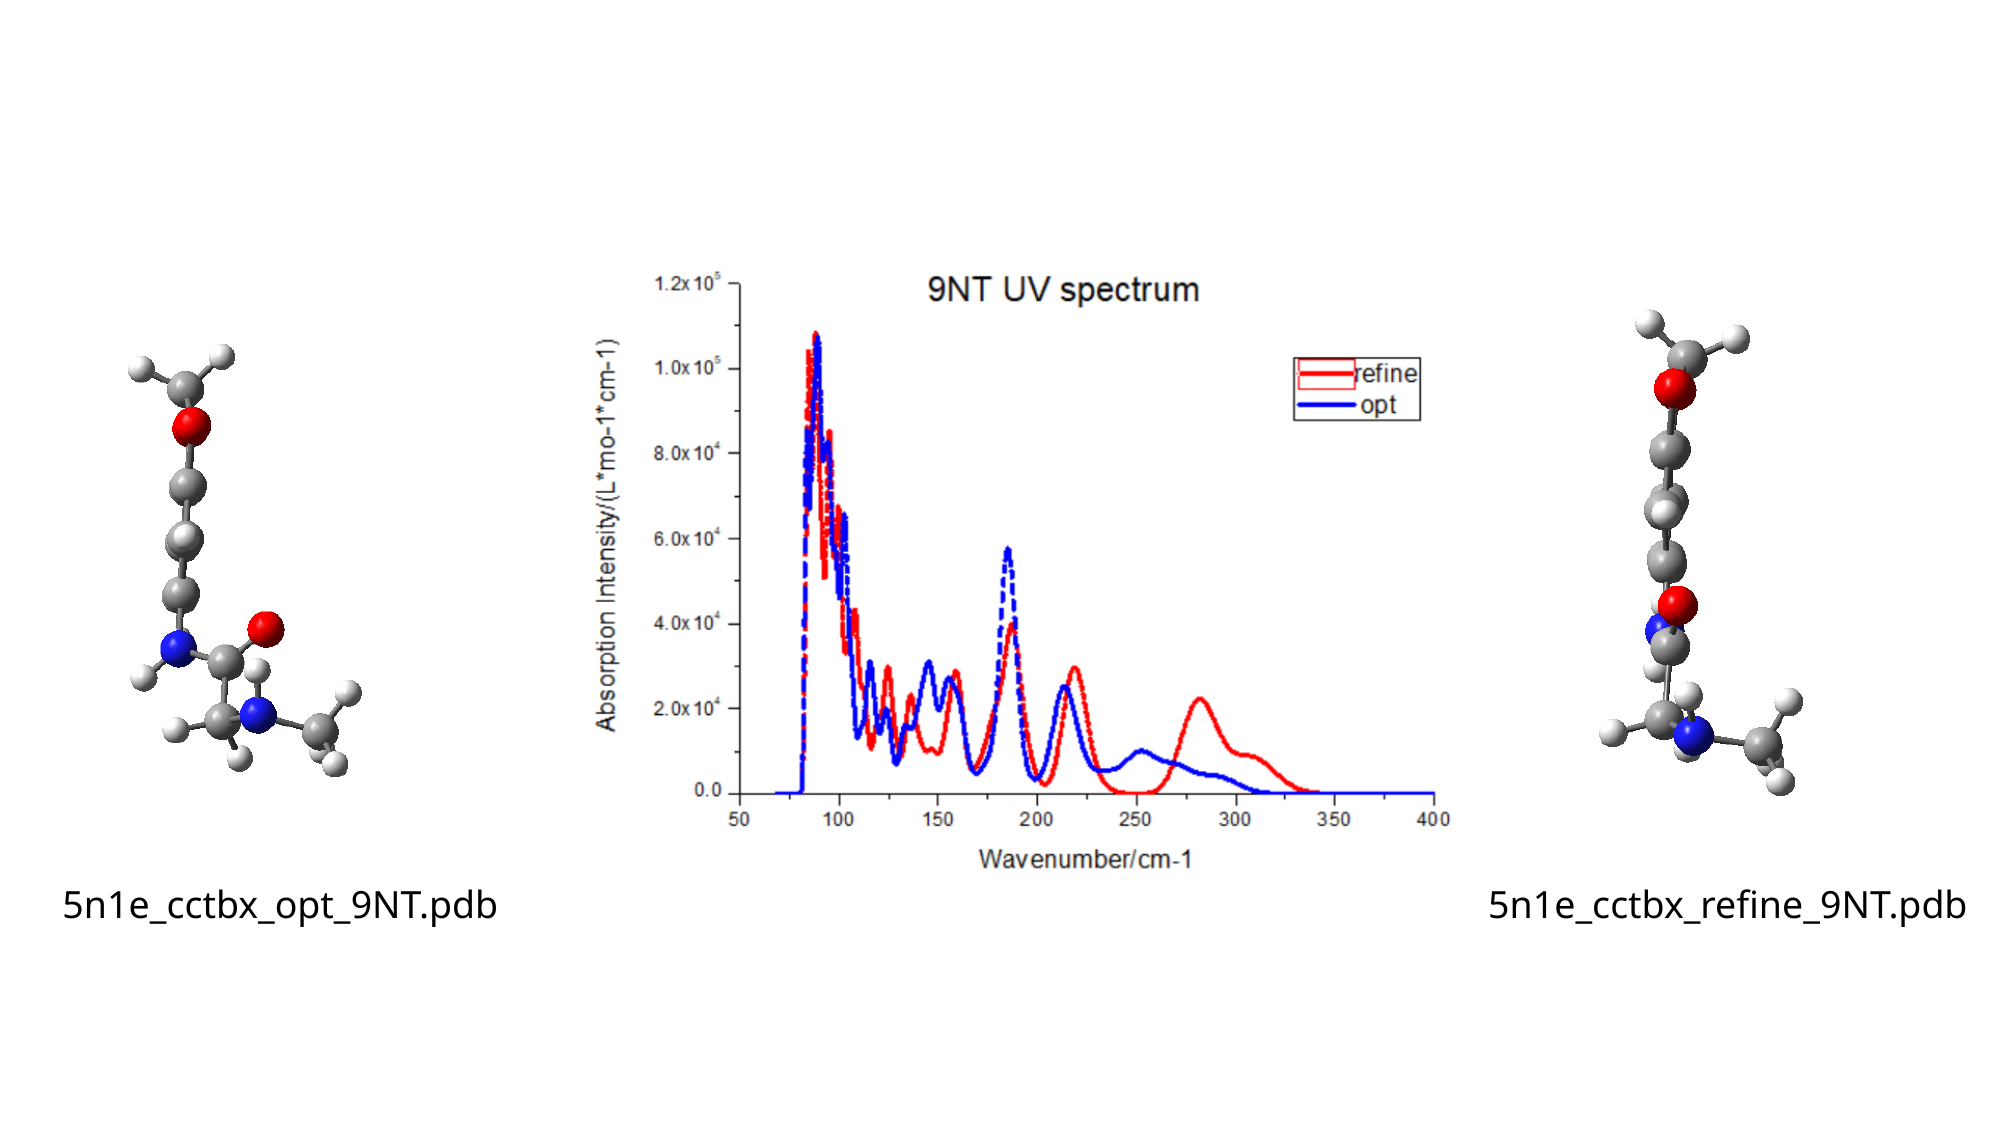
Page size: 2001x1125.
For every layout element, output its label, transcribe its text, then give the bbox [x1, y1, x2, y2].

picture [1569, 276, 1830, 825]
picture [570, 245, 1476, 880]
picture [93, 300, 397, 825]
text_box 5n1e_cctbx_opt_9NT.pdb [47, 874, 523, 934]
text_box 5n1e_cctbx_refine_9NT.pdb [1473, 874, 1993, 934]
